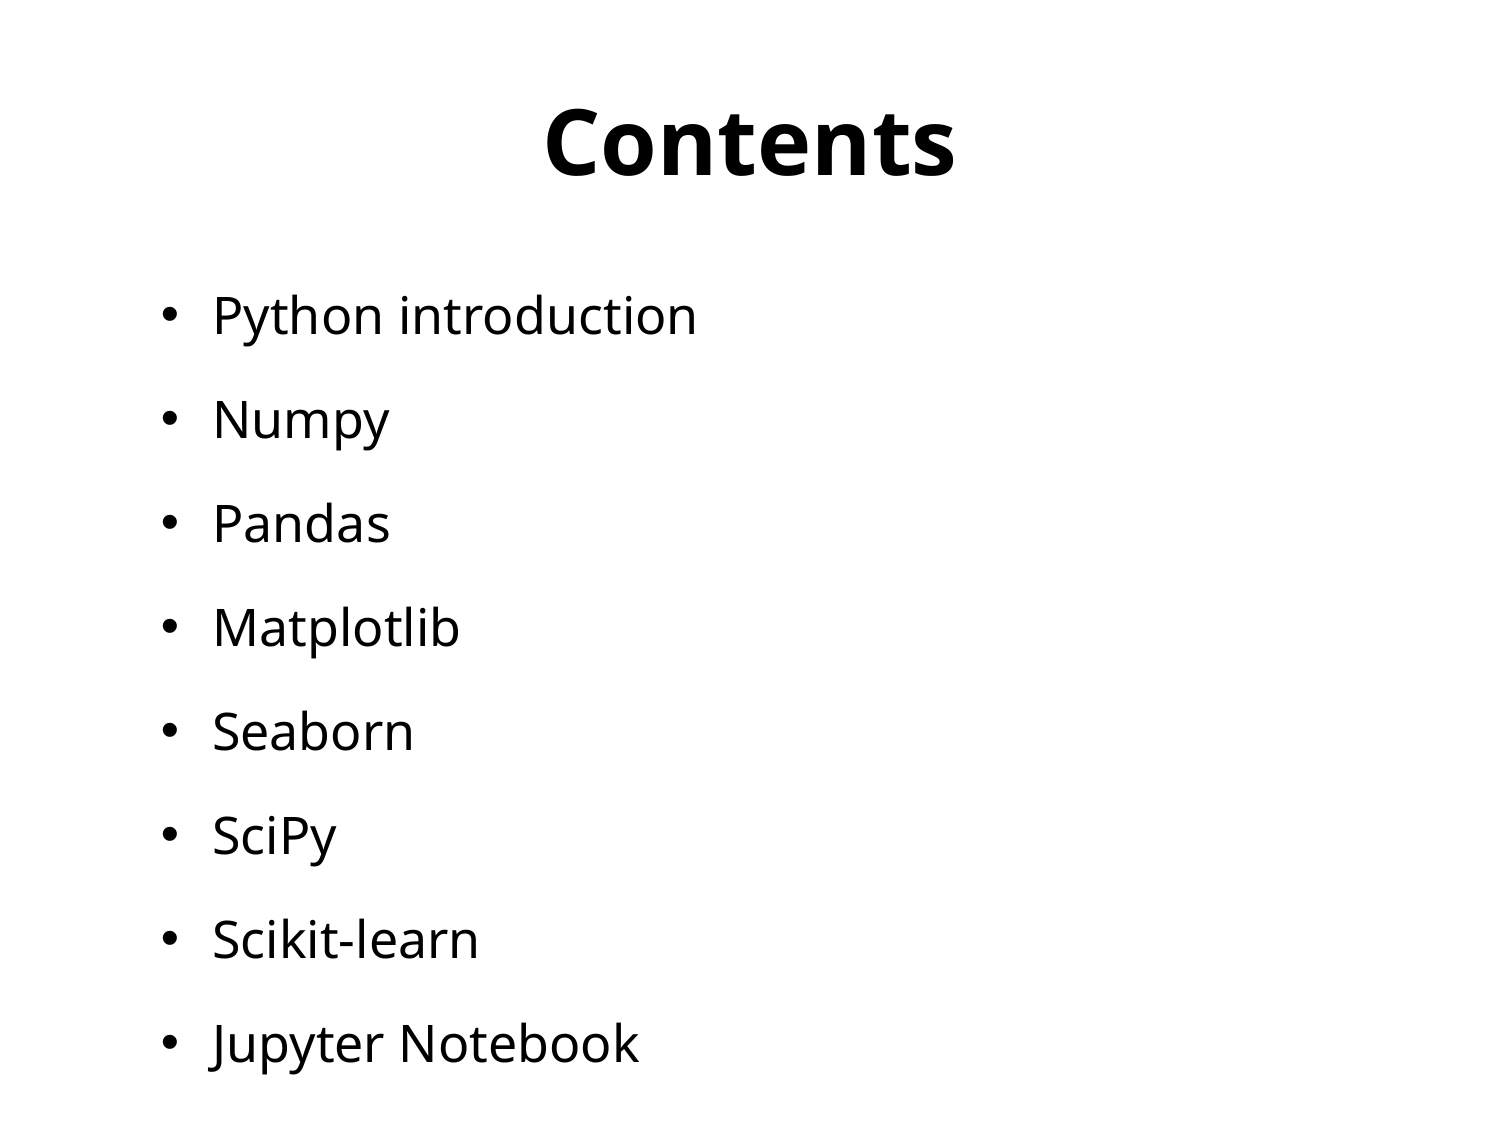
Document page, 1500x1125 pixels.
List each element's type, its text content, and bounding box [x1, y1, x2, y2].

title Contents [75, 45, 1425, 233]
list Python introduction Numpy Pandas Matplotlib Seaborn SciPy Scikit-learn Jupyter Notebook [145, 243, 1496, 1087]
